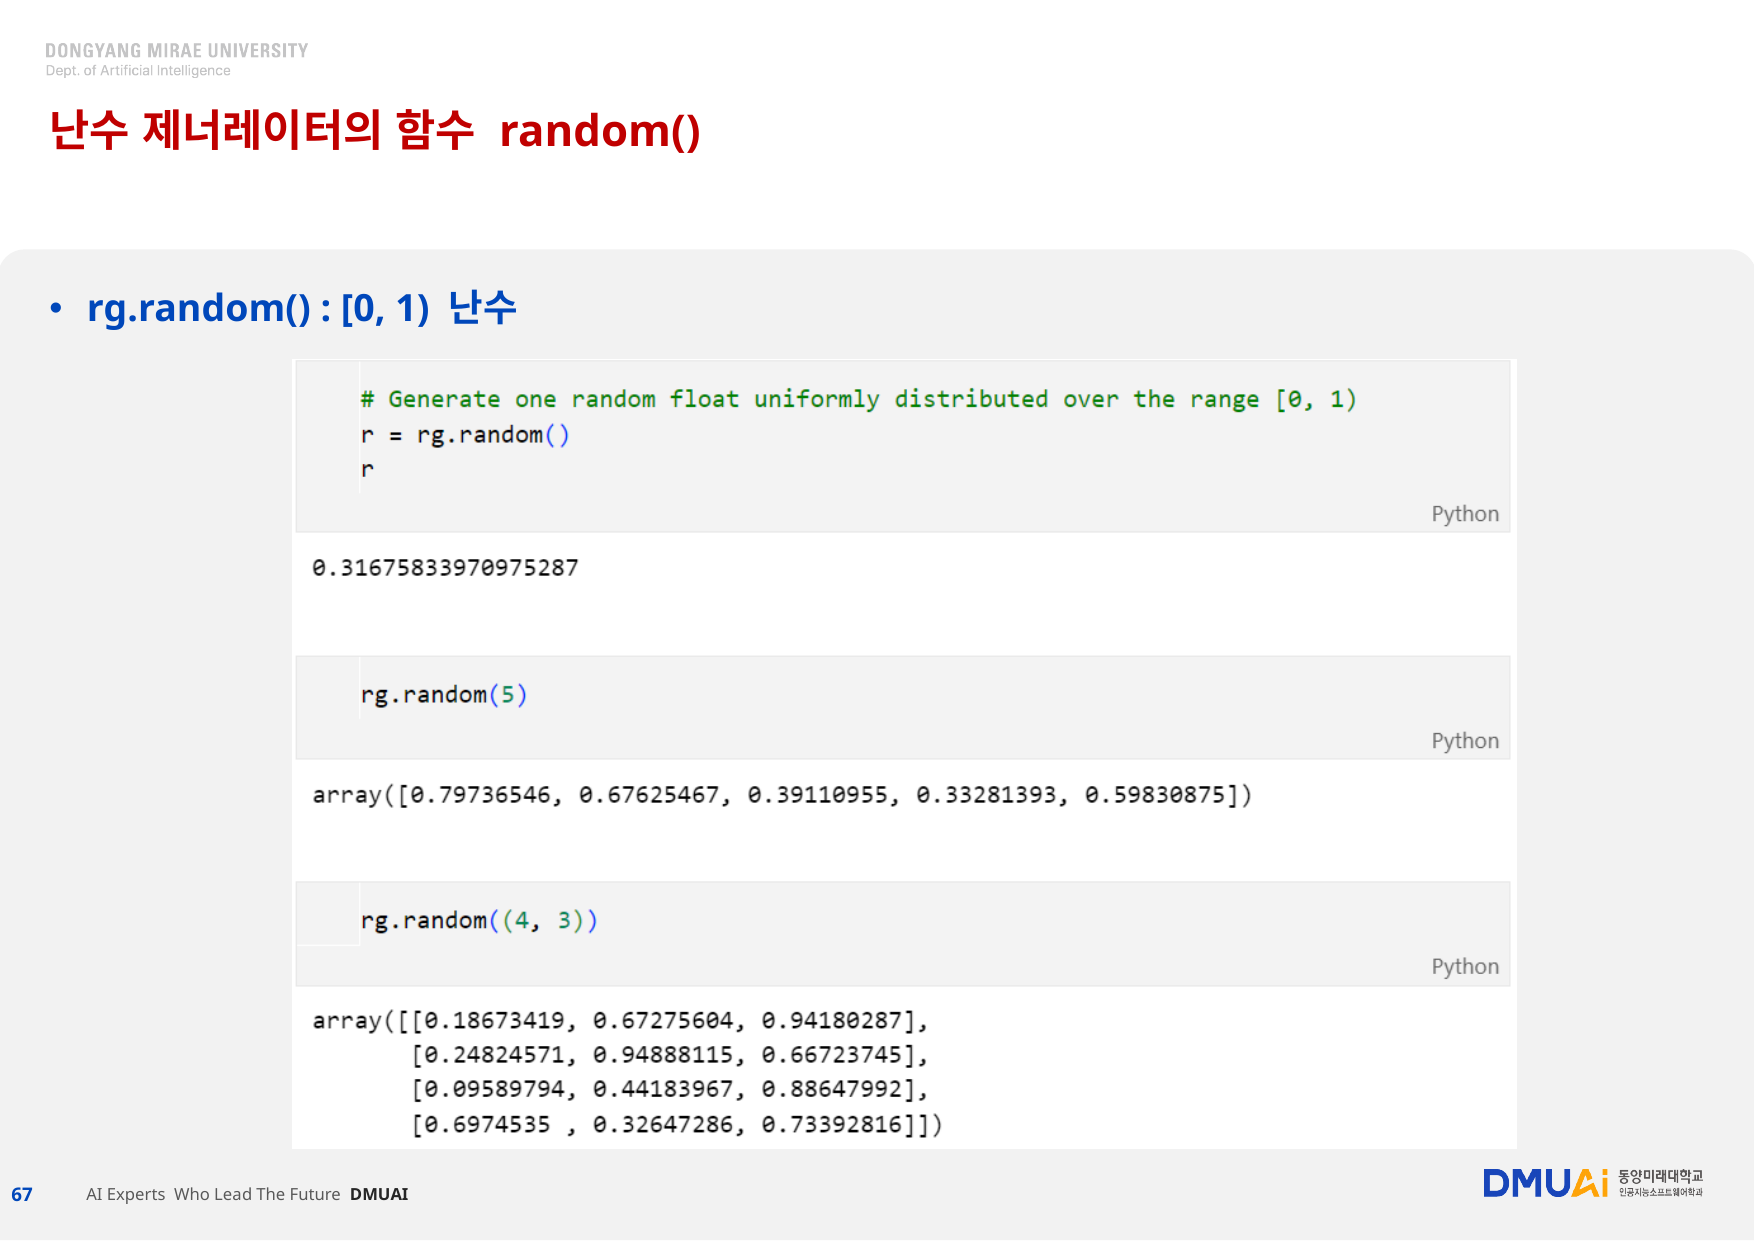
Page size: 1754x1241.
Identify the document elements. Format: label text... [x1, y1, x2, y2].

picture [292, 359, 1517, 1149]
title 난수 제너레이터의 함수 random() [34, 101, 1754, 157]
list rg.random() : [0, 1) 난수 [34, 281, 1703, 1116]
picture [1484, 1169, 1703, 1197]
picture [46, 43, 308, 78]
